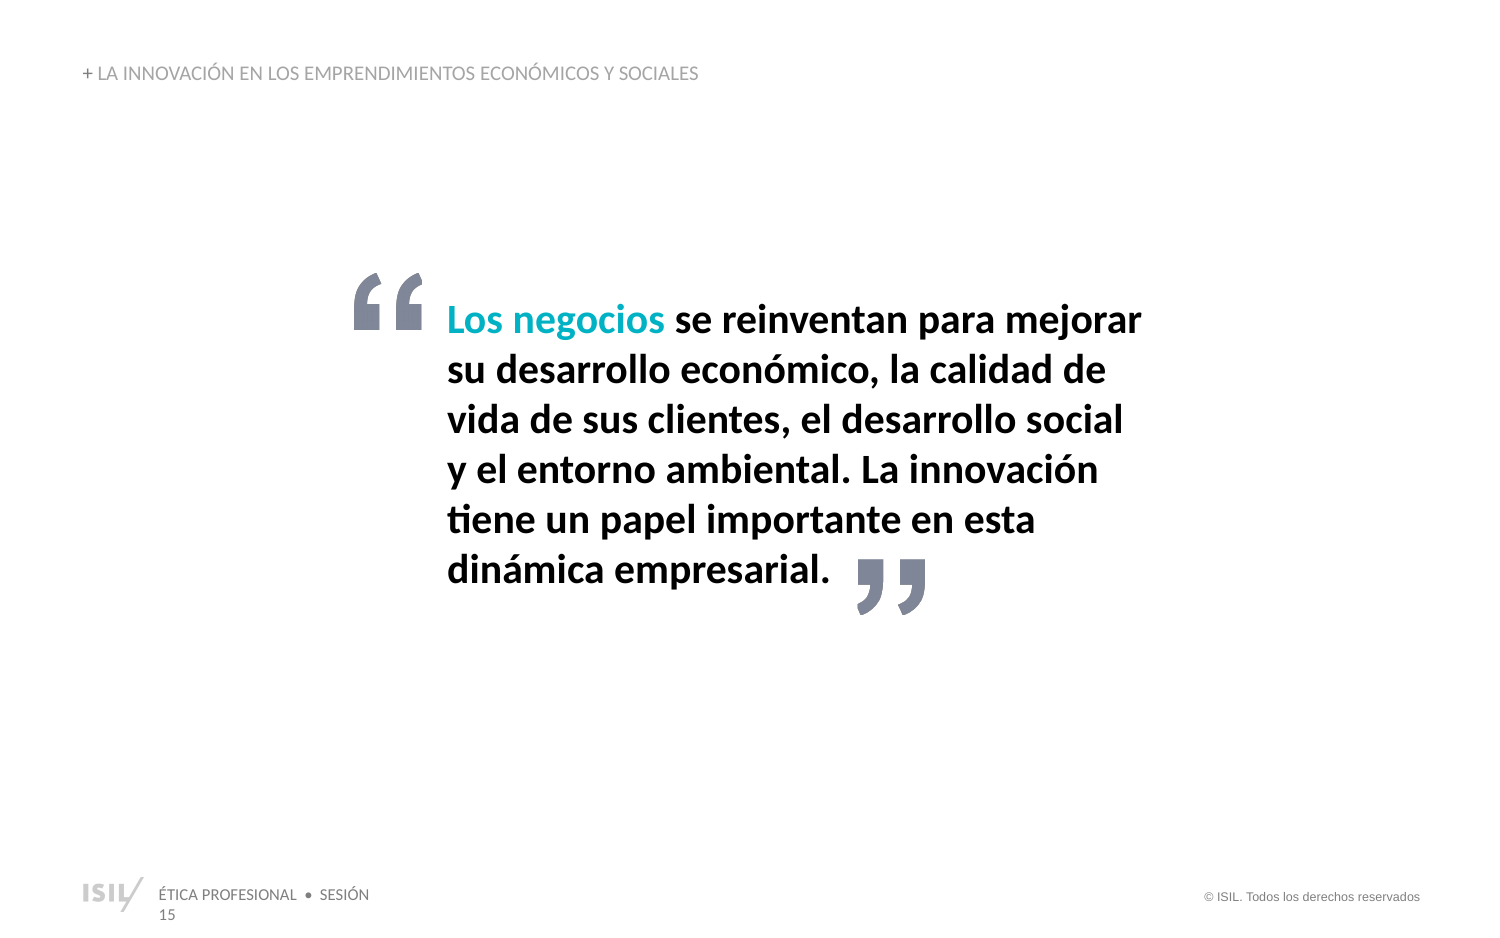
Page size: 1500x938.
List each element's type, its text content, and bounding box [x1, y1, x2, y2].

text_box + LA INNOVACIÓN EN LOS EMPRENDIMIENTOS ECONÓMICOS Y SOCIALES [82, 62, 868, 85]
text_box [354, 273, 1146, 616]
